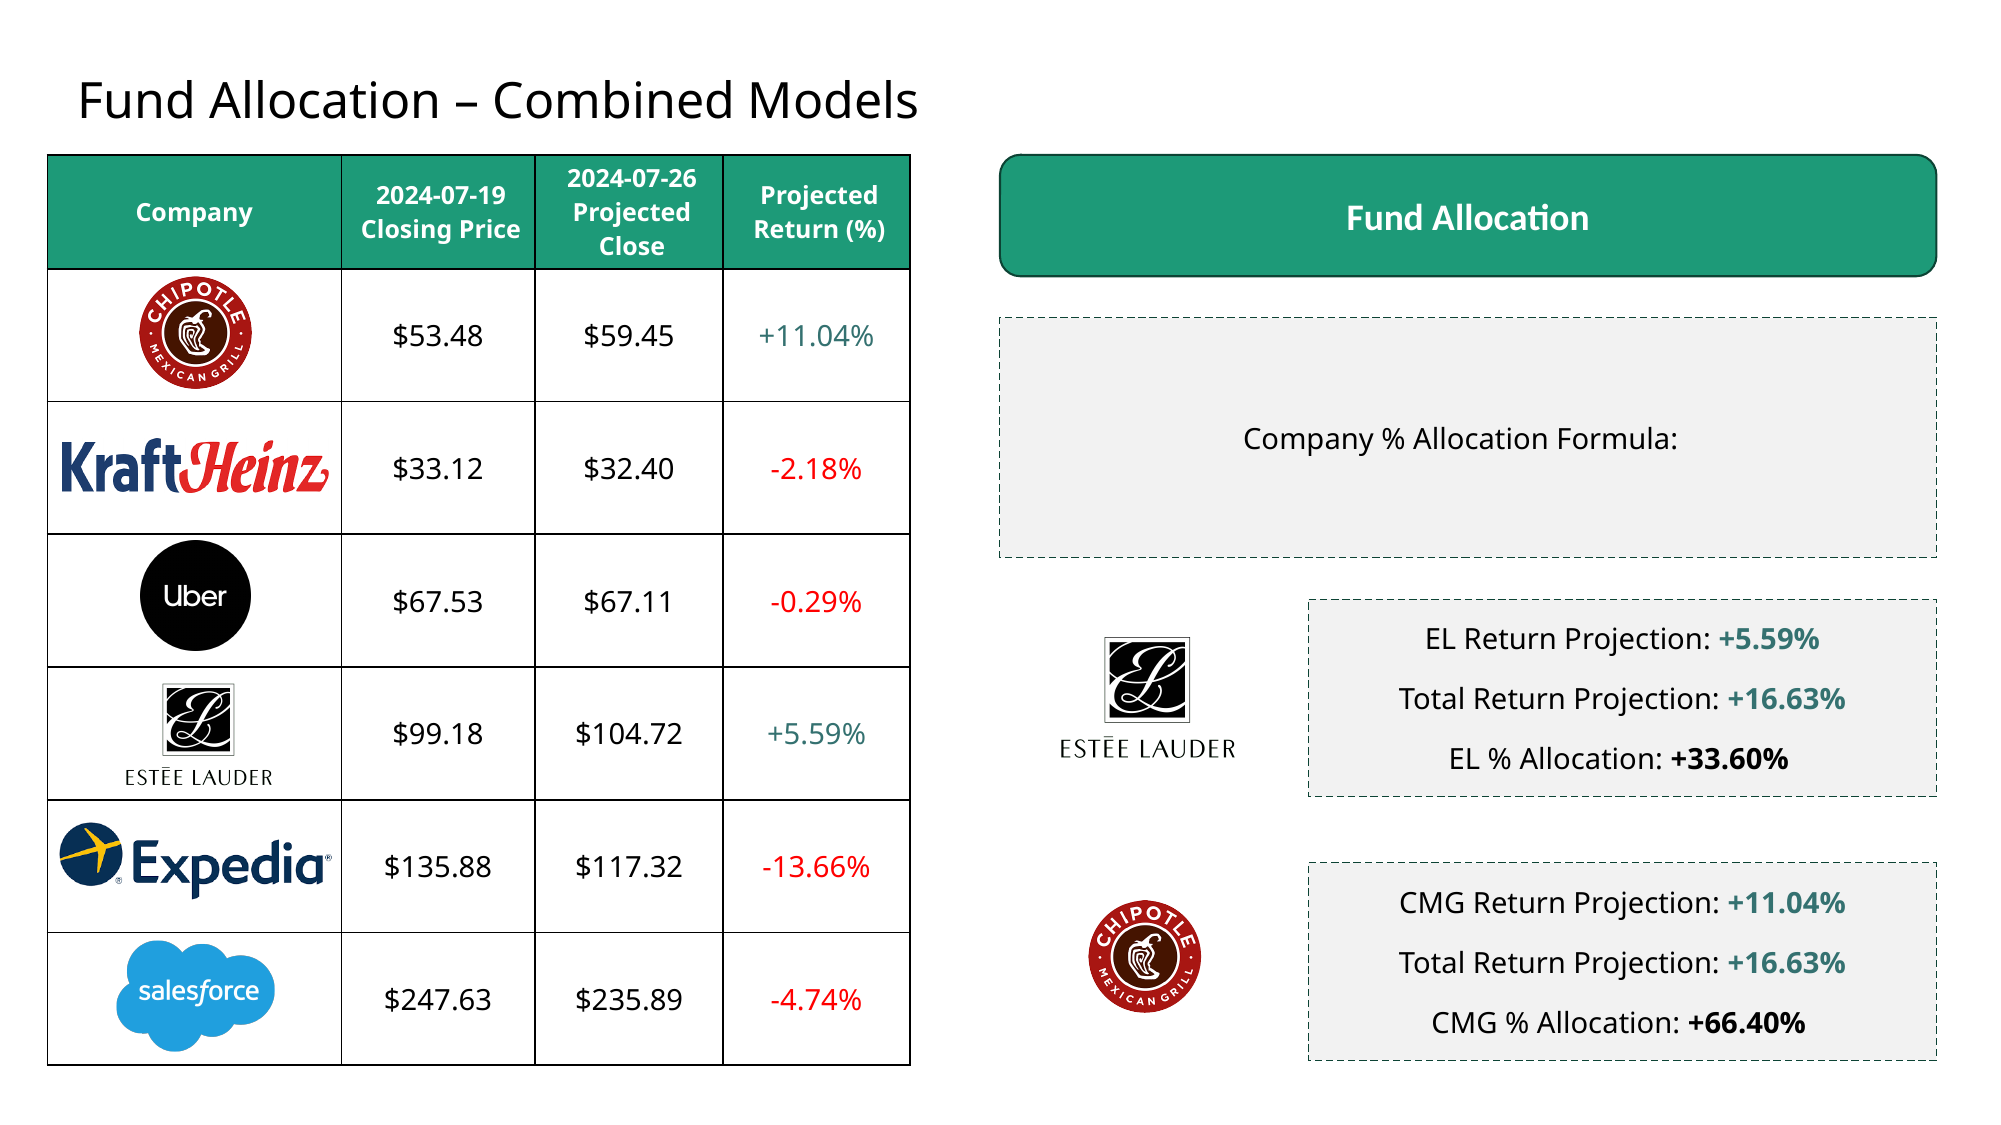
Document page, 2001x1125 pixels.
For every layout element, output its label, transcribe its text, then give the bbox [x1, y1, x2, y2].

table_cell $33.12 [342, 402, 534, 533]
table_cell [48, 933, 341, 1064]
table_cell +5.59% [724, 668, 909, 799]
table_cell $135.88 [342, 801, 534, 932]
table_cell -13.66% [724, 801, 909, 932]
picture [1088, 900, 1202, 1013]
table_cell $235.89 [536, 933, 722, 1064]
table_cell $53.48 [342, 270, 534, 401]
table_cell -2.18% [724, 402, 909, 533]
table_cell $247.63 [342, 933, 534, 1064]
picture [1035, 635, 1254, 761]
table_cell $32.40 [536, 402, 722, 533]
picture [140, 540, 251, 651]
table_cell [48, 535, 341, 666]
picture [139, 276, 252, 389]
table_cell $59.45 [536, 270, 722, 401]
text_box CMG Return Projection: +11.04% Total Return Projection: +16.63% CMG % Allocation: +66.40% [1308, 862, 1937, 1061]
text_box EL Return Projection: +5.59% Total Return Projection: +16.63% EL % Allocation: +33.60% [1308, 599, 1937, 797]
table_cell [48, 402, 341, 533]
picture [56, 819, 335, 901]
table_header 2024-07-26 Projected Close [536, 156, 722, 268]
picture [62, 438, 329, 493]
table_cell +11.04% [724, 270, 909, 401]
table_cell [48, 668, 341, 799]
table_cell $104.72 [536, 668, 722, 799]
text_box Fund Allocation [998, 153, 1938, 278]
table_cell -4.74% [724, 933, 909, 1064]
picture [105, 682, 288, 788]
table_cell $99.18 [342, 668, 534, 799]
picture [102, 935, 288, 1057]
table_cell [48, 801, 341, 932]
table_header Projected Return (%) [724, 156, 909, 268]
table_cell [48, 270, 341, 401]
table_header 2024-07-19 Closing Price [342, 156, 534, 268]
table_cell $67.53 [342, 535, 534, 666]
table_header Company [48, 156, 341, 268]
table_cell -0.29% [724, 535, 909, 666]
title Fund Allocation – Combined Models [63, 62, 1937, 143]
table_cell $117.32 [536, 801, 722, 932]
table_cell $67.11 [536, 535, 722, 666]
